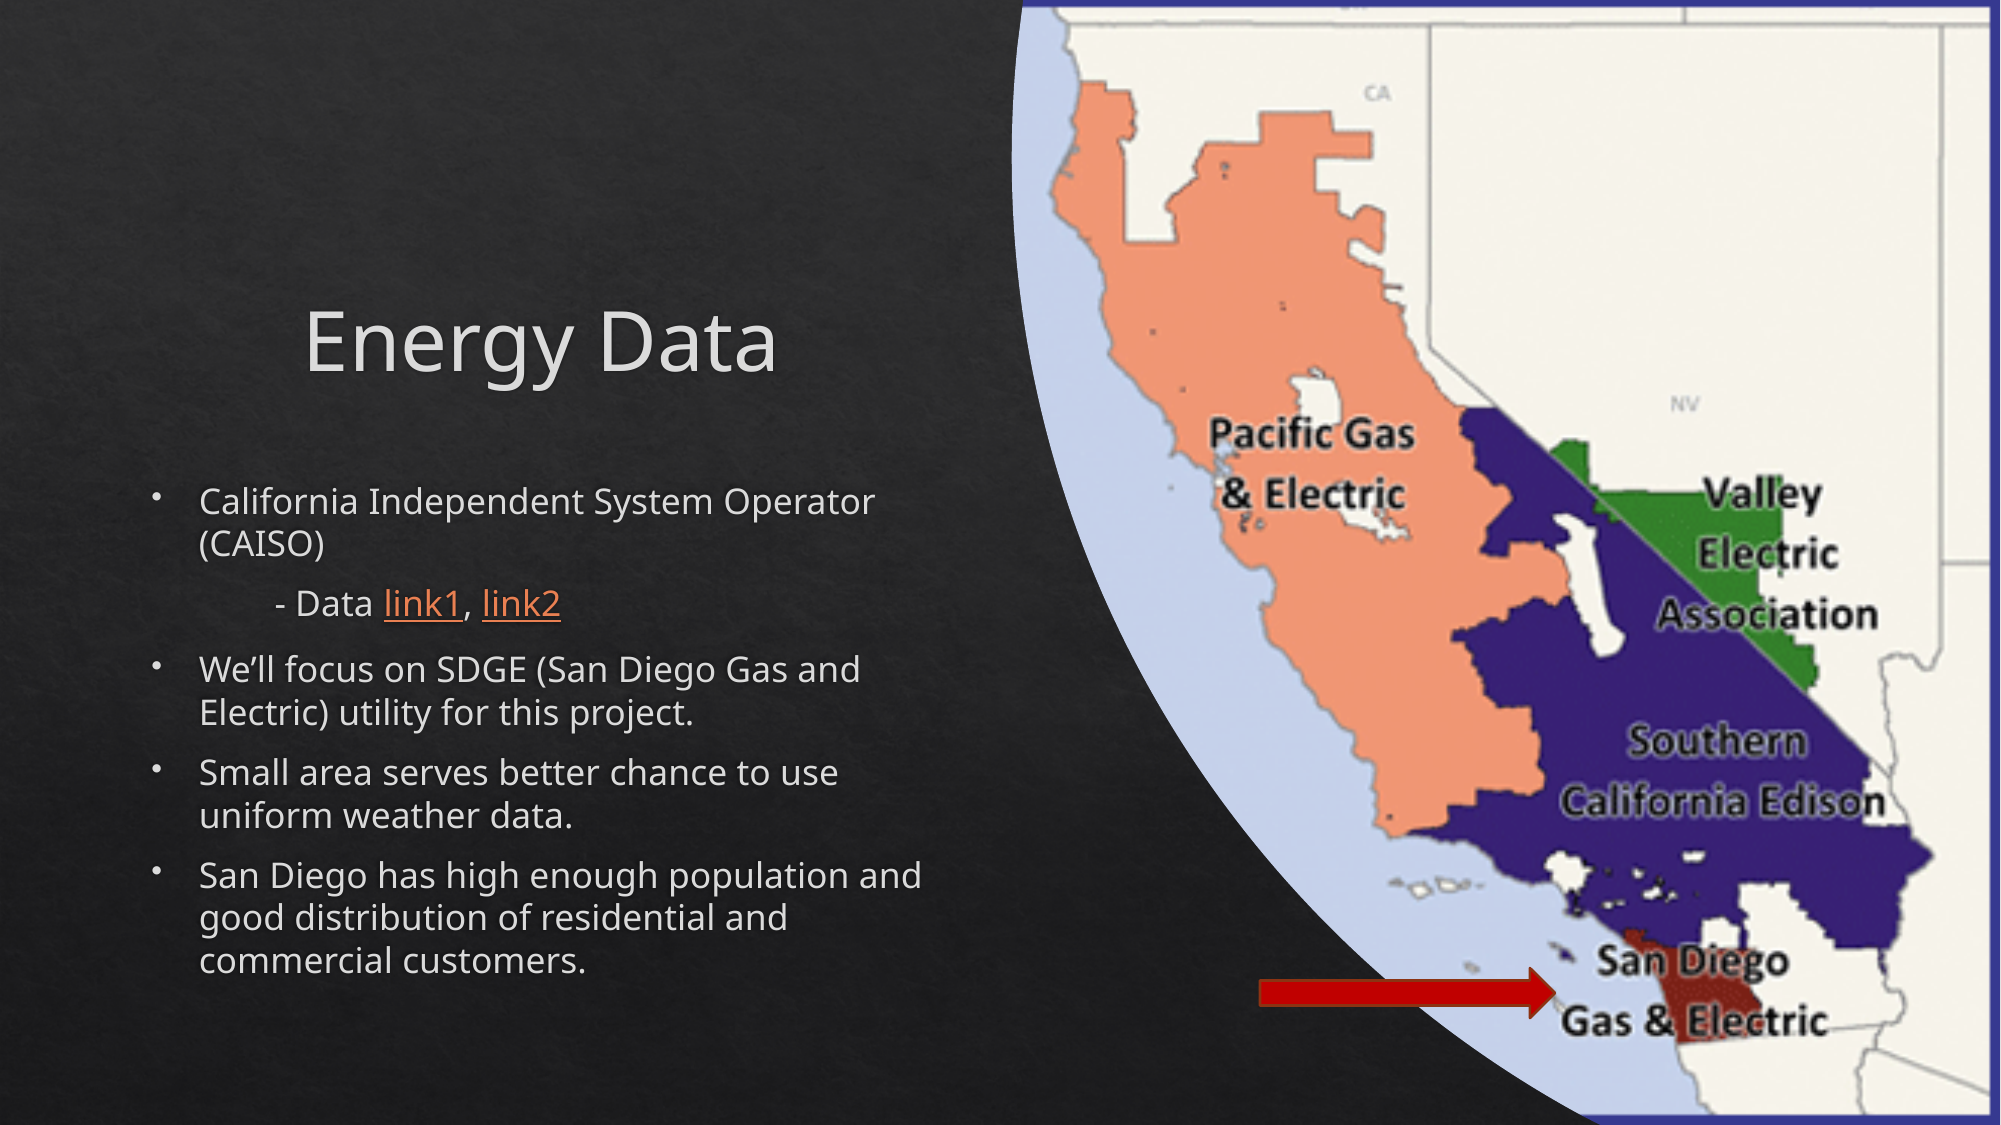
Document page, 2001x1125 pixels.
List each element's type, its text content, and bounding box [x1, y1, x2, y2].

title Energy Data [131, 229, 953, 447]
list California Independent System Operator (CAISO) - Data link1, link2 We’ll focus on SDGE (San Diego Gas and Electric) utility for this project. Small area serves better chance to use uniform weather data. San Diego has high enough population and good distribution of residential and commercial customers. [132, 471, 988, 994]
picture [1011, 0, 2000, 1125]
